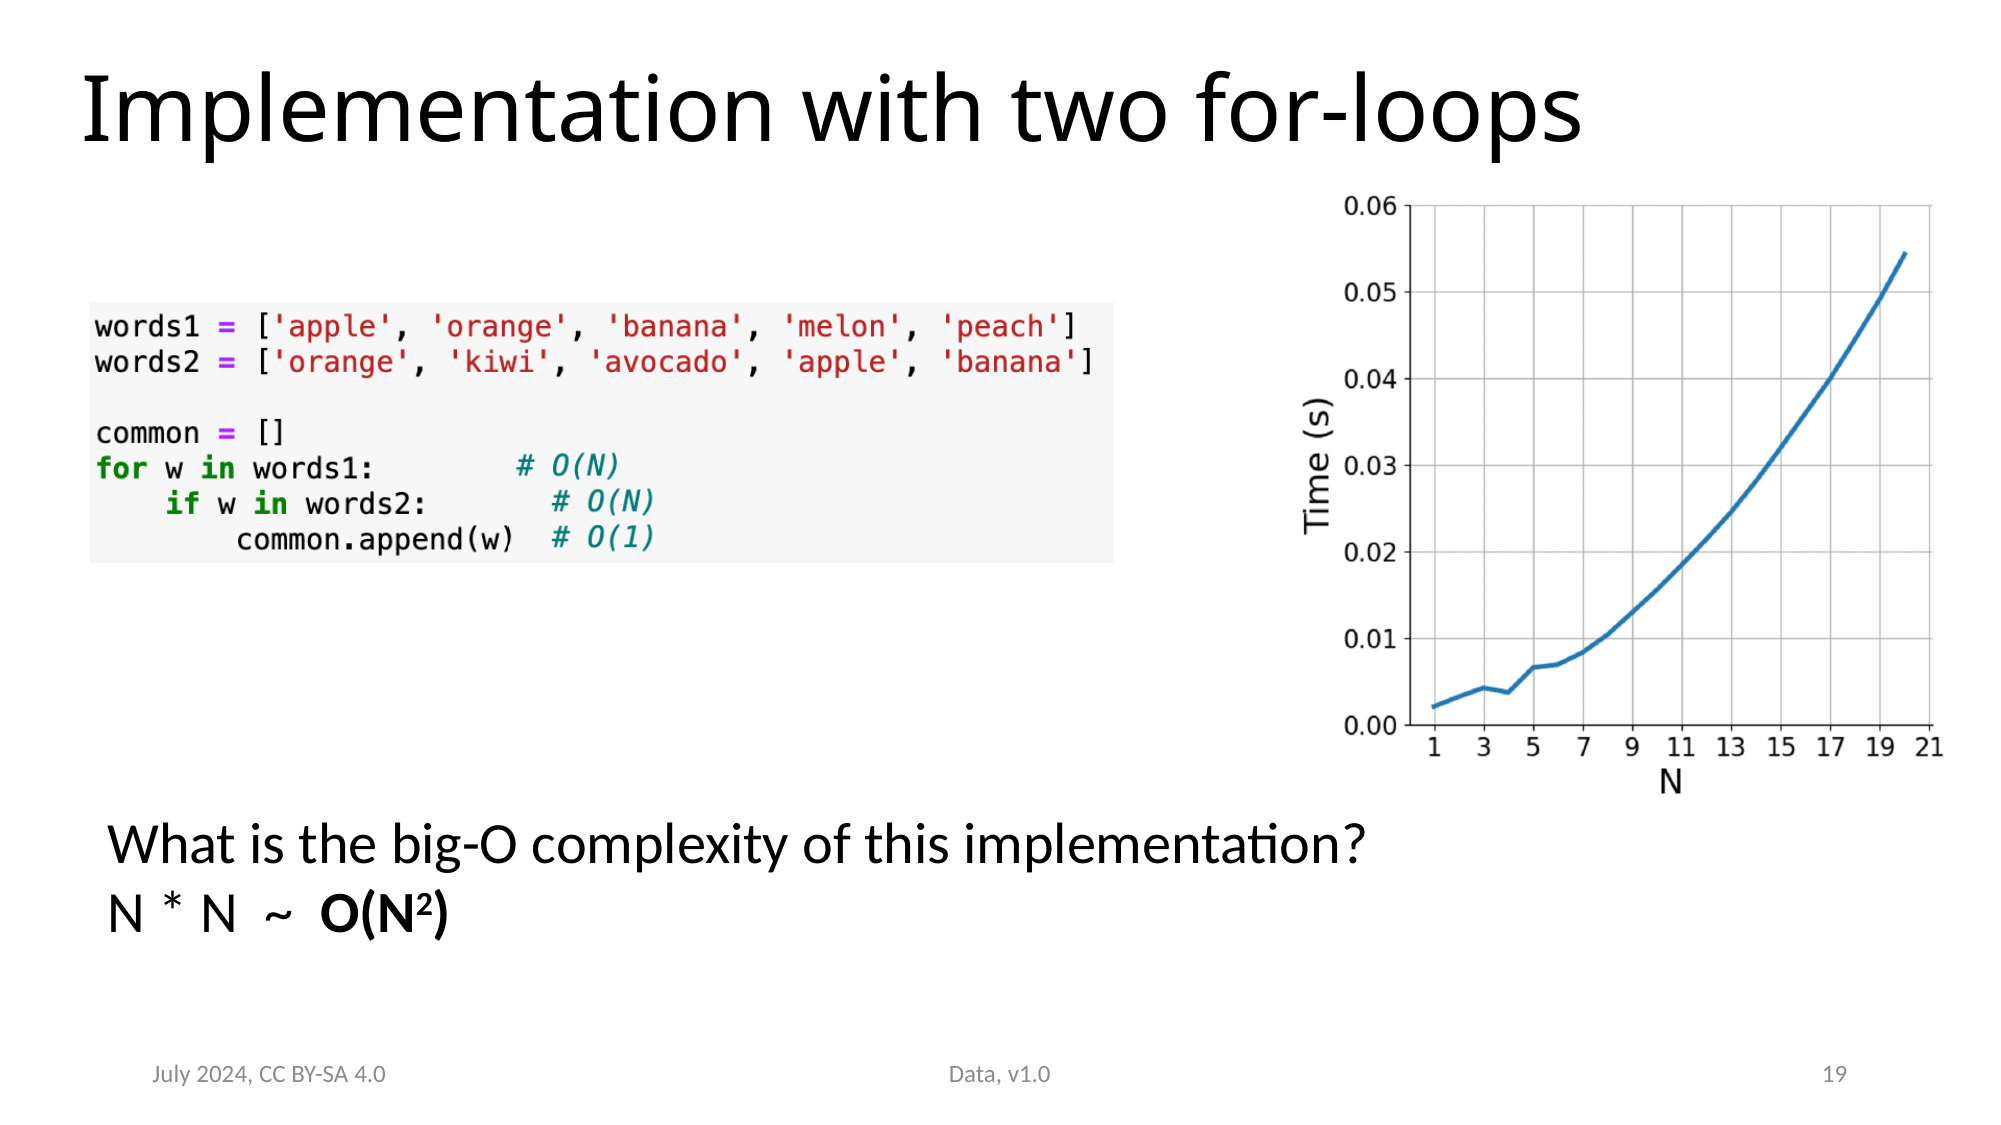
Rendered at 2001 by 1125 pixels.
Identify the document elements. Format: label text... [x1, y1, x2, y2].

picture [1284, 185, 1945, 806]
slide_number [137, 1042, 588, 1103]
slide_number 19 [1412, 1042, 1863, 1103]
title Implementation with two for-loops [66, 37, 1922, 186]
footer Data, v1.0 [662, 1042, 1338, 1103]
text_box What is the big-O complexity of this implementation? N * N ~ O(N2) [92, 797, 1688, 952]
picture [90, 301, 1114, 563]
